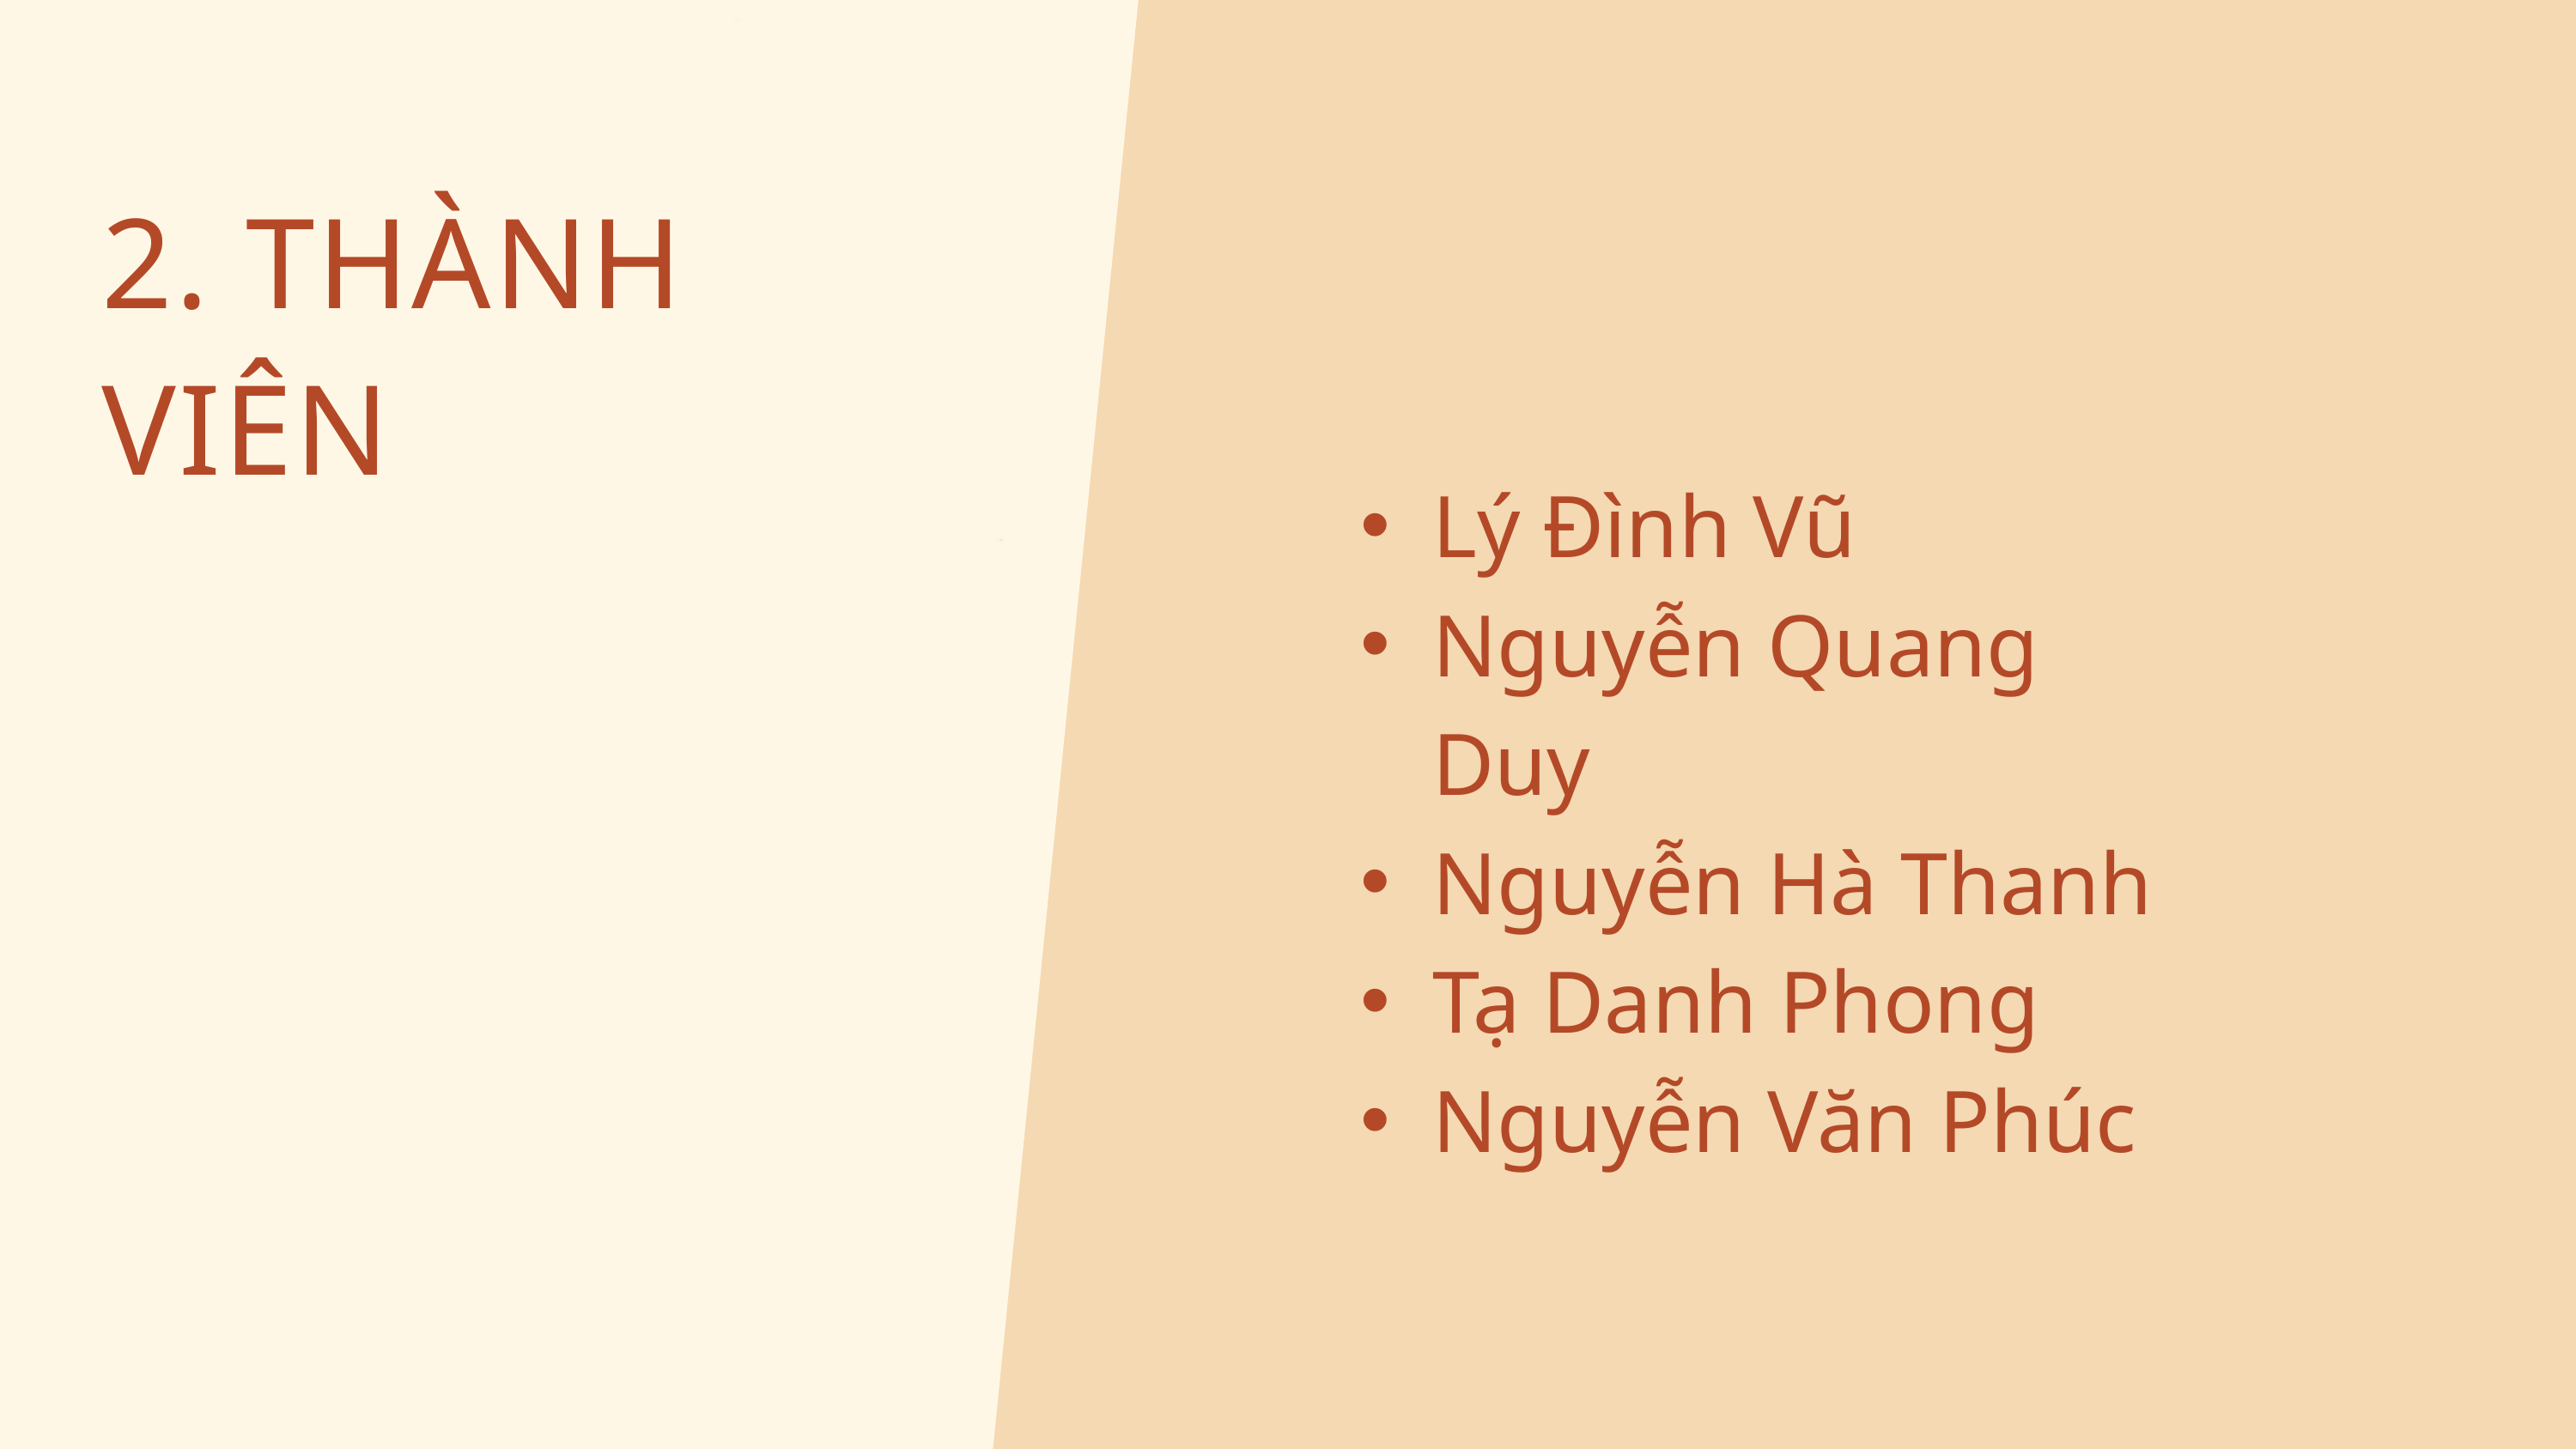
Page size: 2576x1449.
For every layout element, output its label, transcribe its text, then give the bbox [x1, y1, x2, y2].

text_box [0, 0, 1139, 1449]
text_box Lý Đình Vũ Nguyễn Quang Duy Nguyễn Hà Thanh Tạ Danh Phong Nguyễn Văn Phúc [1287, 455, 2160, 1170]
text_box 2. THÀNH VIÊN [101, 167, 971, 500]
